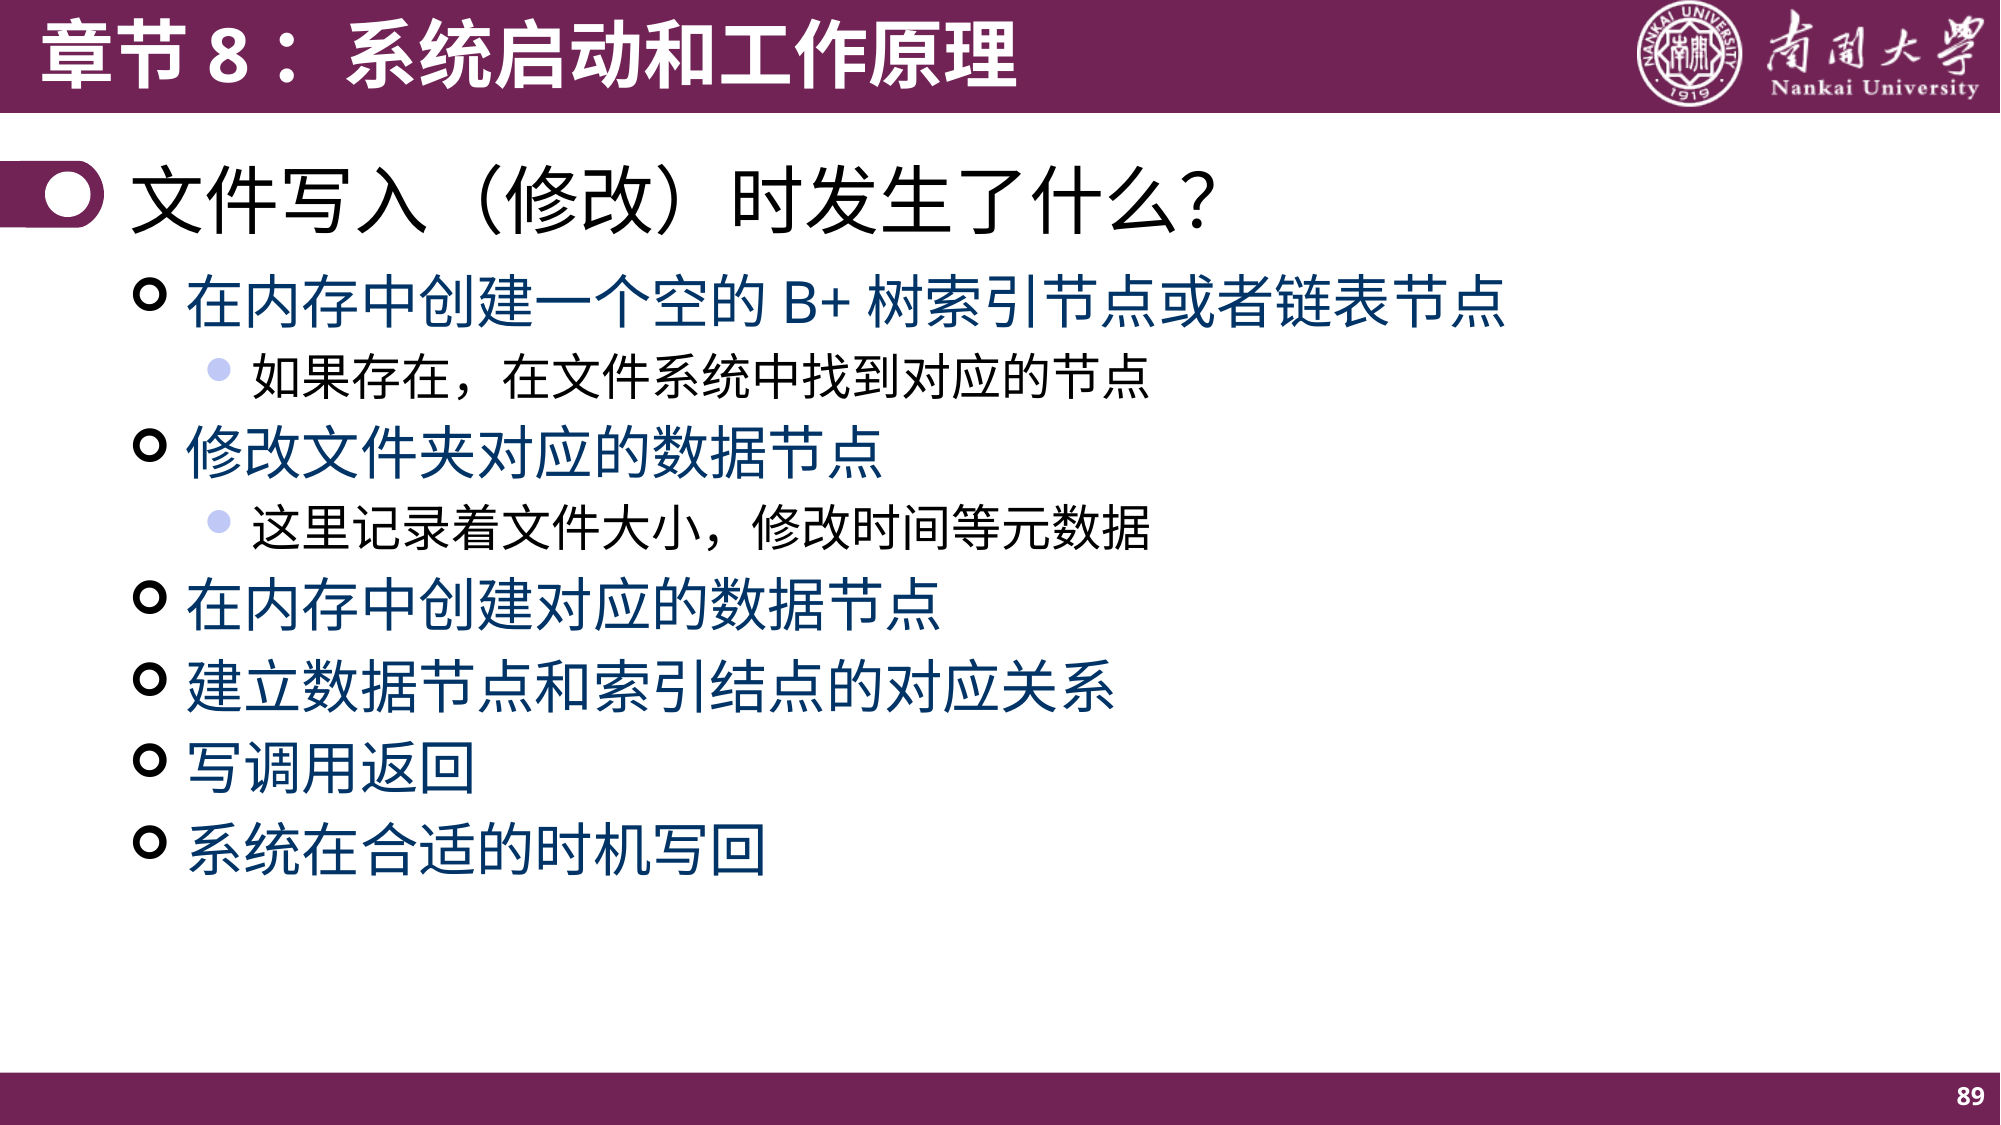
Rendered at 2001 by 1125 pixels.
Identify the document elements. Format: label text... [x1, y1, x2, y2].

picture [1637, 0, 2001, 110]
title 文件写入（修改）时发生了什么？ [114, 143, 1886, 255]
slide_number 89 [1550, 1070, 2000, 1125]
list 在内存中创建一个空的B+树索引节点或者链表节点 如果存在，在文件系统中找到对应的节点 修改文件夹对应的数据节点 这里记录着文件大小，修改时间等元数据 在内存中创建对应的数据节点 建立数据节点和索引结点的对应关系 写调用返回 系统在合适的时机写回 [114, 257, 1886, 972]
